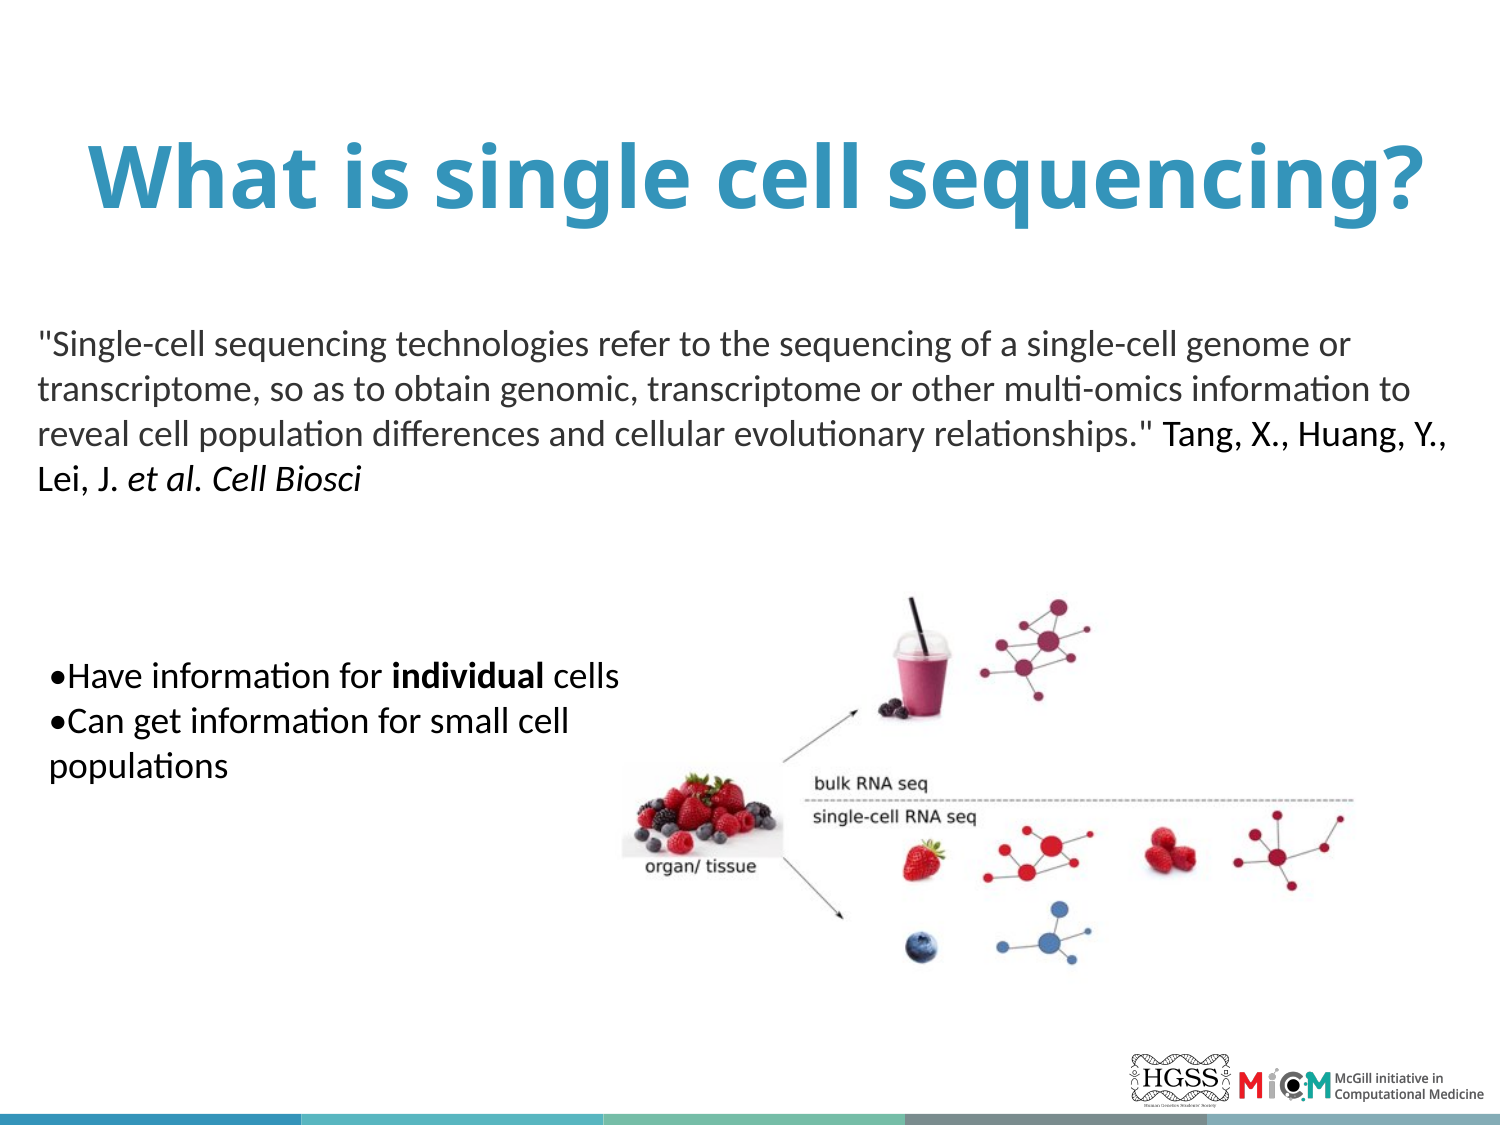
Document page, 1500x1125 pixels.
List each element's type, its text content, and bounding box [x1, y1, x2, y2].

picture [615, 571, 1373, 990]
text_box •Have information for individual cells​ •Can get information for small cell populations [33, 643, 615, 794]
picture [1129, 1051, 1500, 1122]
title What is single cell sequencing? [73, 59, 1446, 235]
text_box "Single-cell sequencing technologies refer to the sequencing of a single-cell genome or transcriptome, so as to obtain genomic, transcriptome or other multi-omics information to reveal cell population differences and cellular evolutionary relationships." Tang, X., Huang, Y., Lei, J. et al. Cell Biosci [22, 311, 1475, 507]
